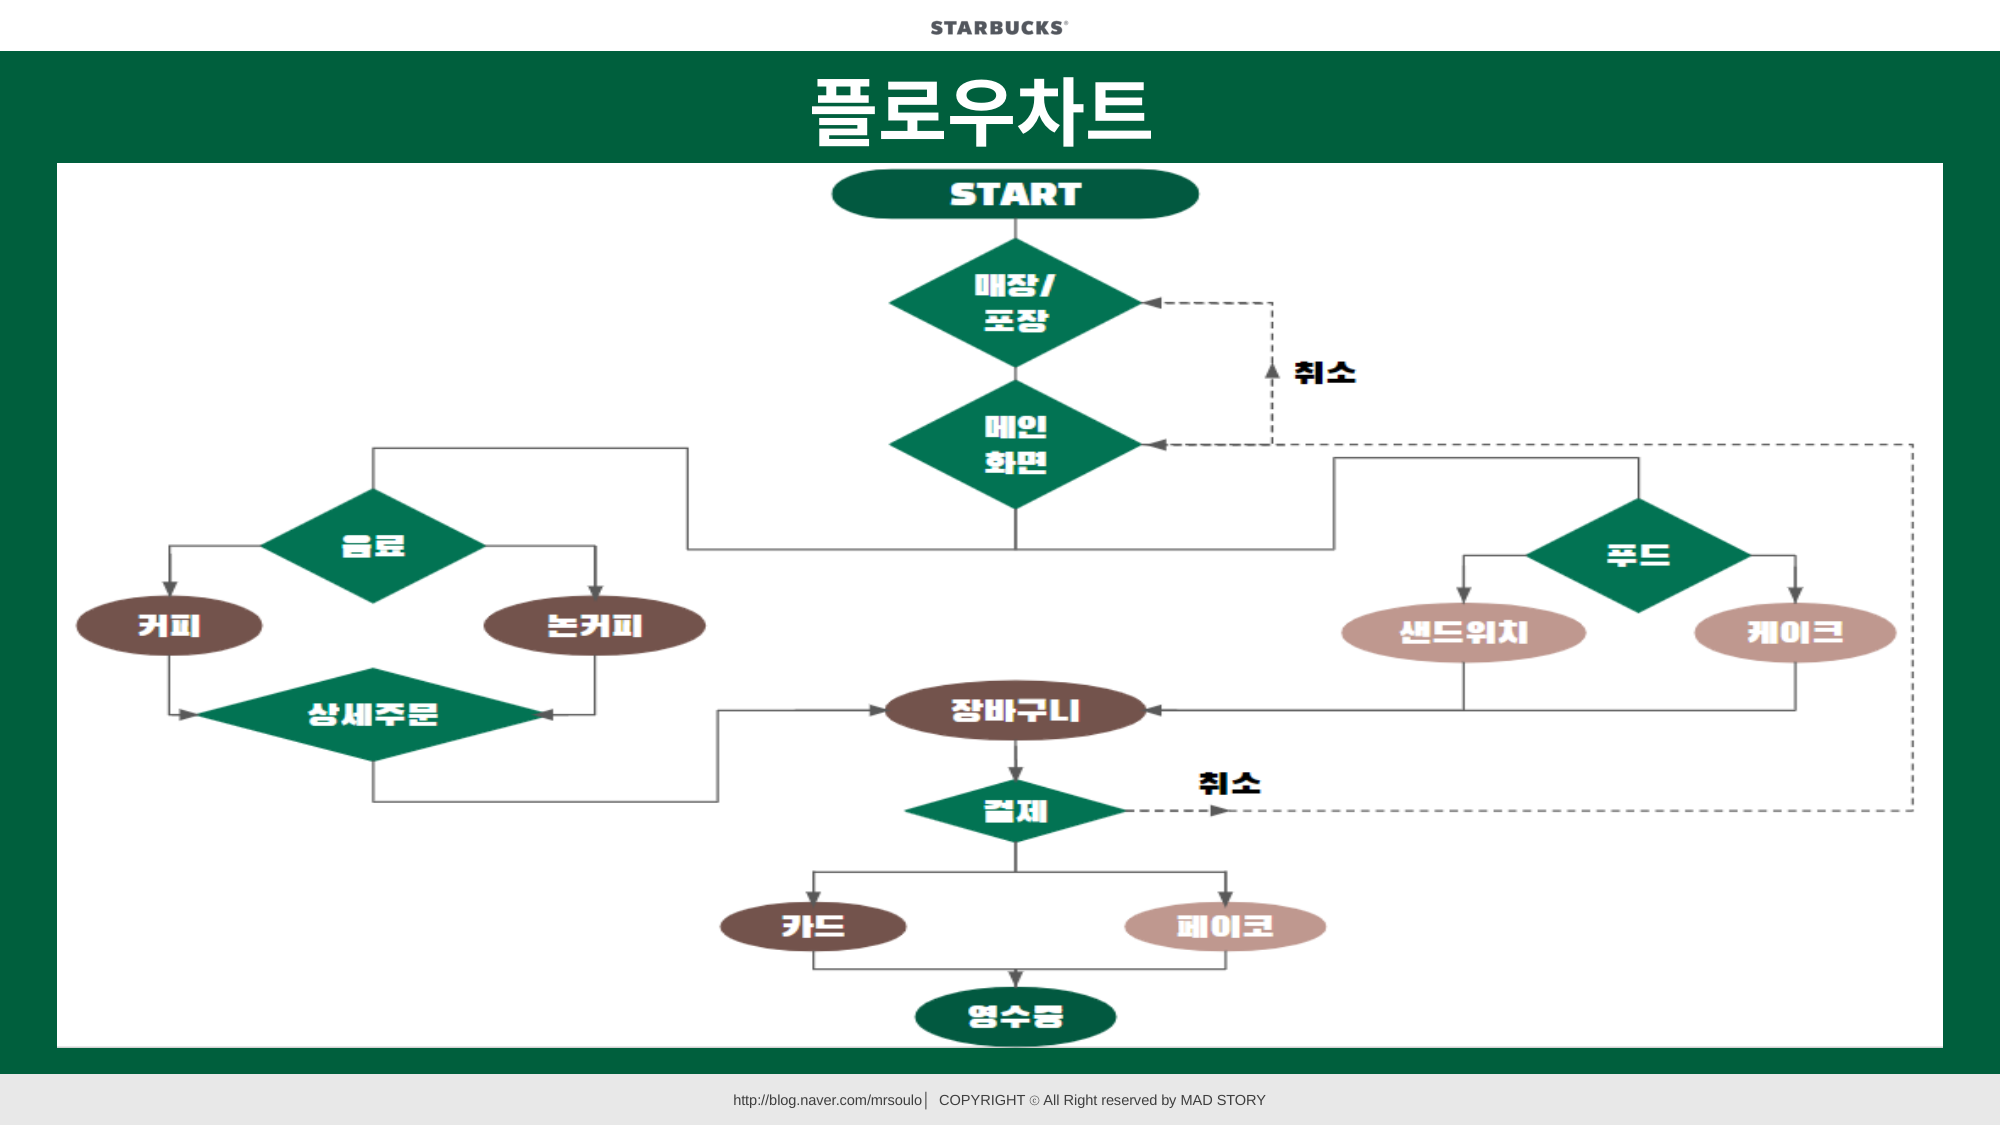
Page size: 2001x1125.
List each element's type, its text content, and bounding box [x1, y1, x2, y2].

text_box 플로우차트 [794, 57, 1206, 163]
picture [929, 17, 1071, 39]
picture [56, 163, 1943, 1048]
